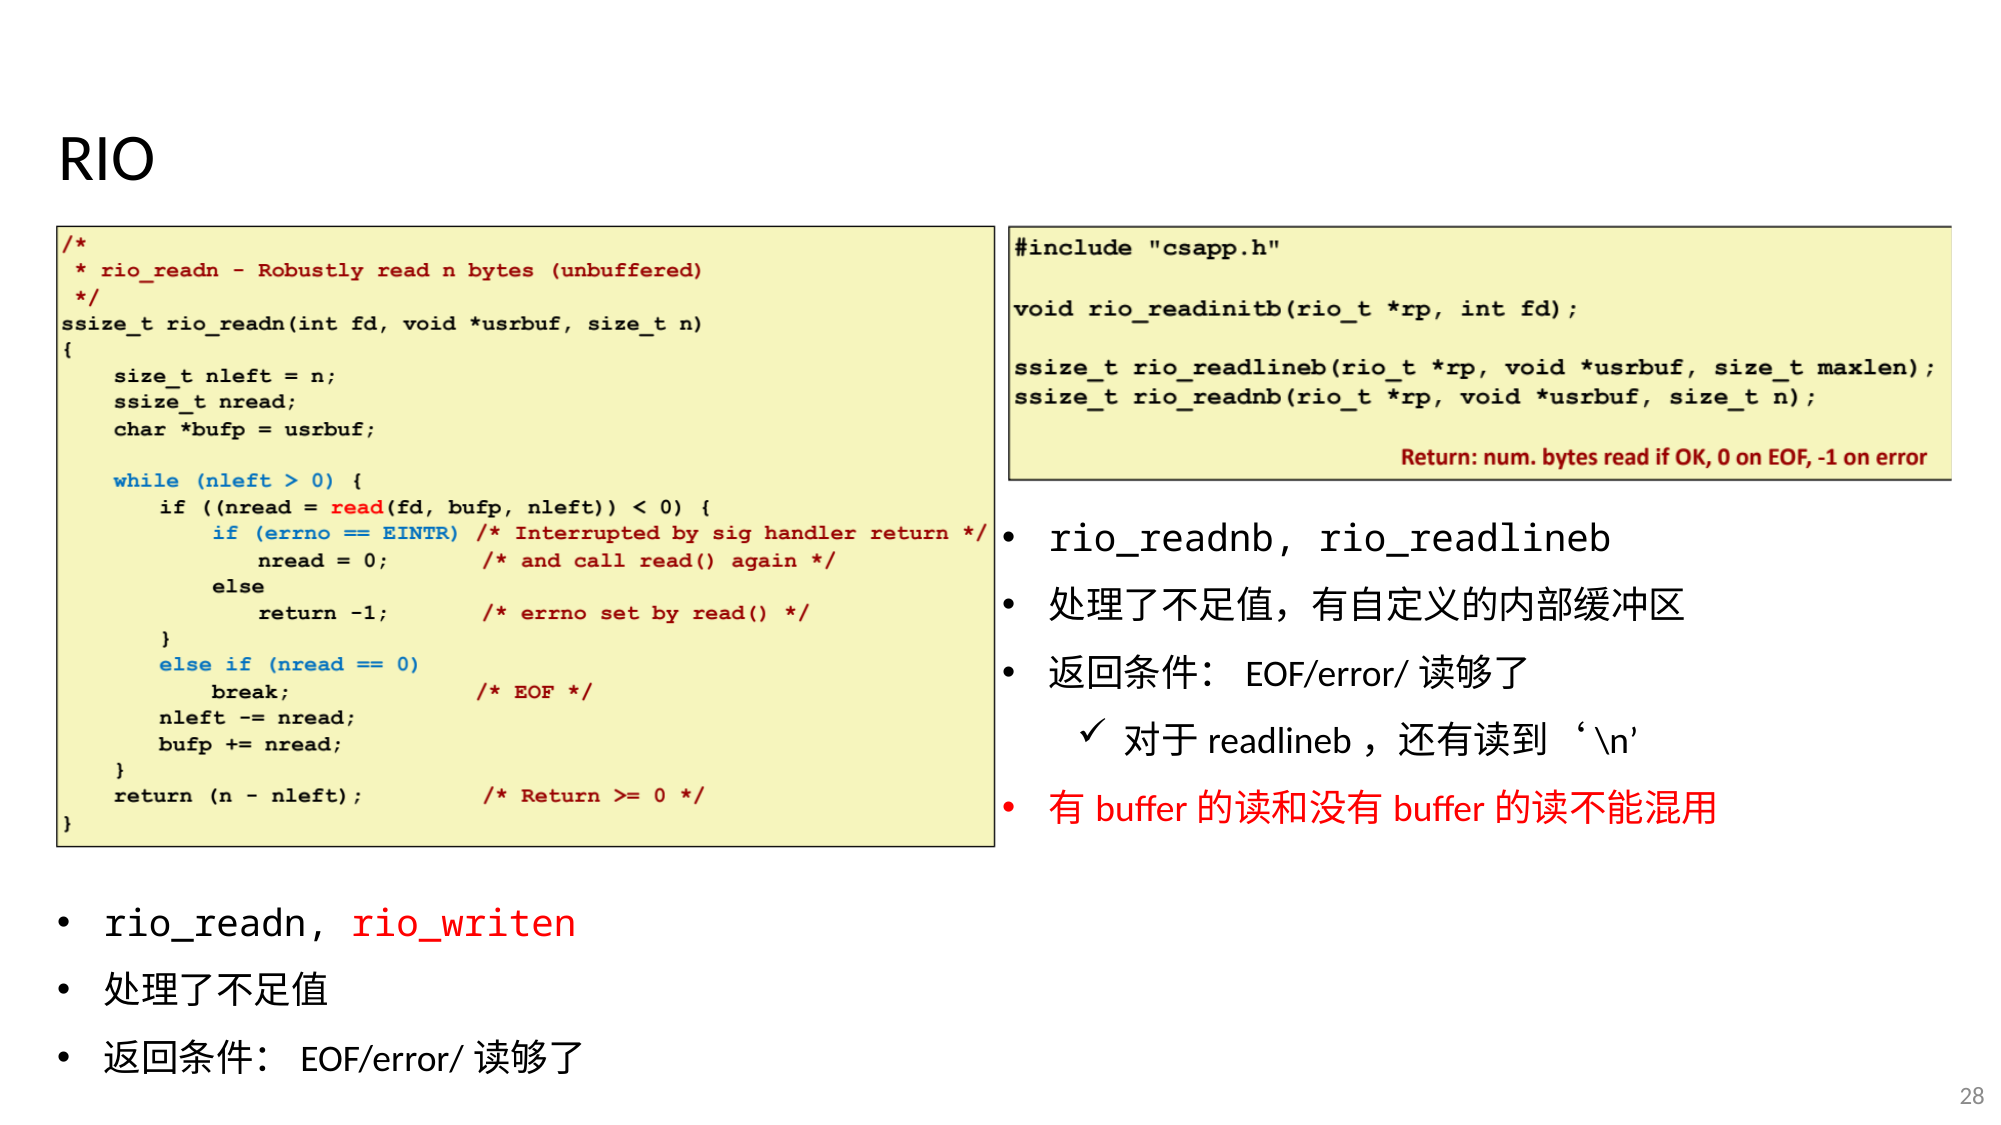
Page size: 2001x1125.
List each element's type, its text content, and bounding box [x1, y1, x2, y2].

text_box rio_readnb, rio_readlineb 处理了不足值，有自定义的内部缓冲区 返回条件：EOF/error/读够了 对于readlineb，还有读到‘\n’ 有buffer的读和没有buffer的读不能混用 [1000, 484, 1734, 837]
picture [48, 223, 1952, 848]
text_box rio_readn, rio_writen 处理了不足值 返回条件：EOF/error/读够了 [42, 868, 601, 1087]
slide_number 28 [1550, 1065, 2000, 1125]
text_box RIO [44, 106, 1120, 201]
